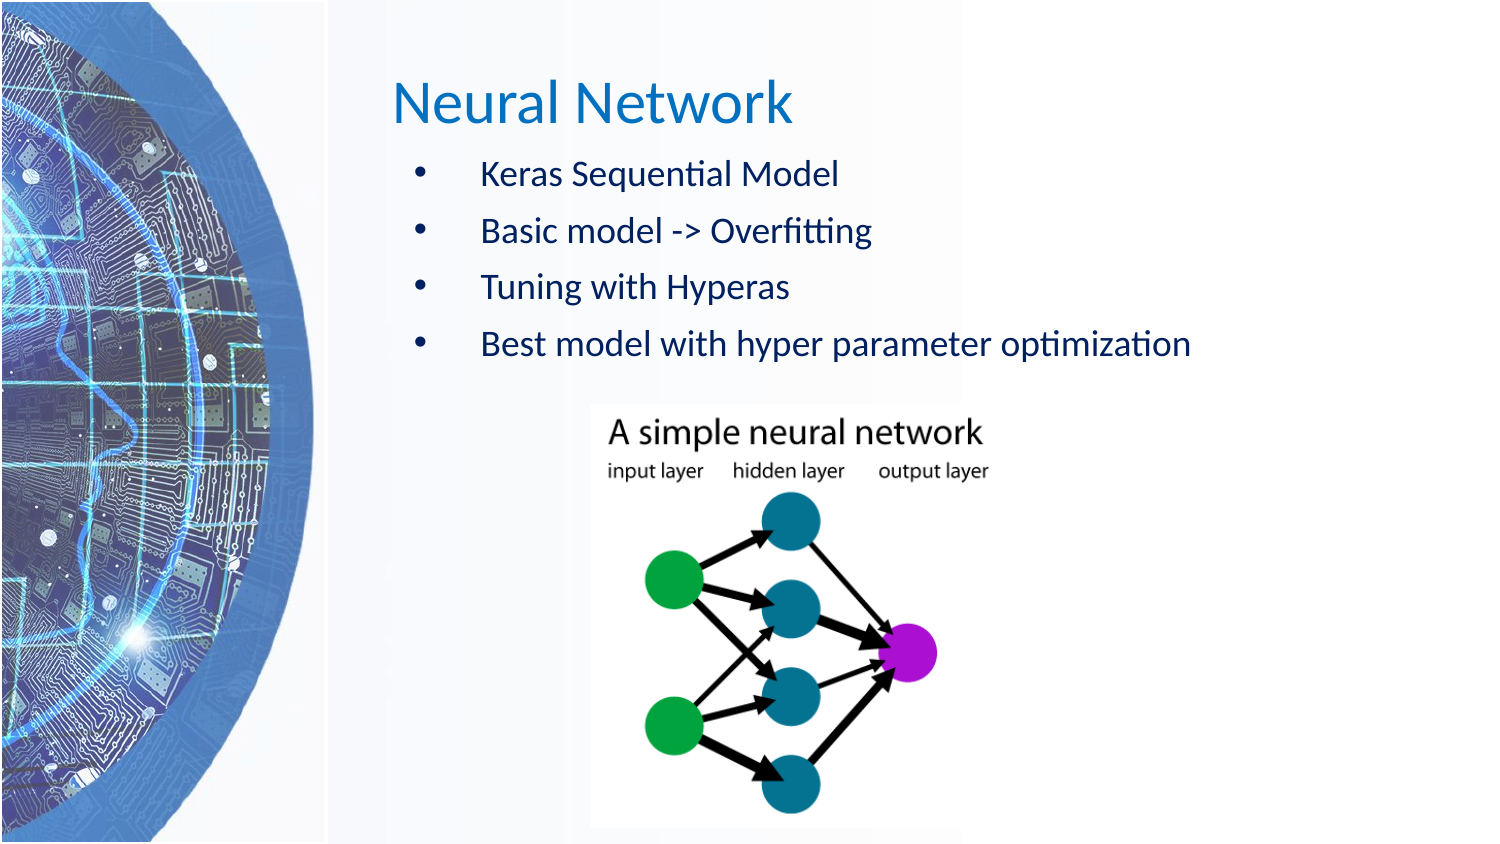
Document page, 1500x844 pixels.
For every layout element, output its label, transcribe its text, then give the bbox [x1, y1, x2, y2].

title Neural Network [377, 39, 1409, 159]
list Keras Sequential Model Basic model -> Overfitting Tuning with Hyperas Best model with hyper parameter optimization [390, 141, 1425, 703]
picture [328, 0, 1500, 844]
